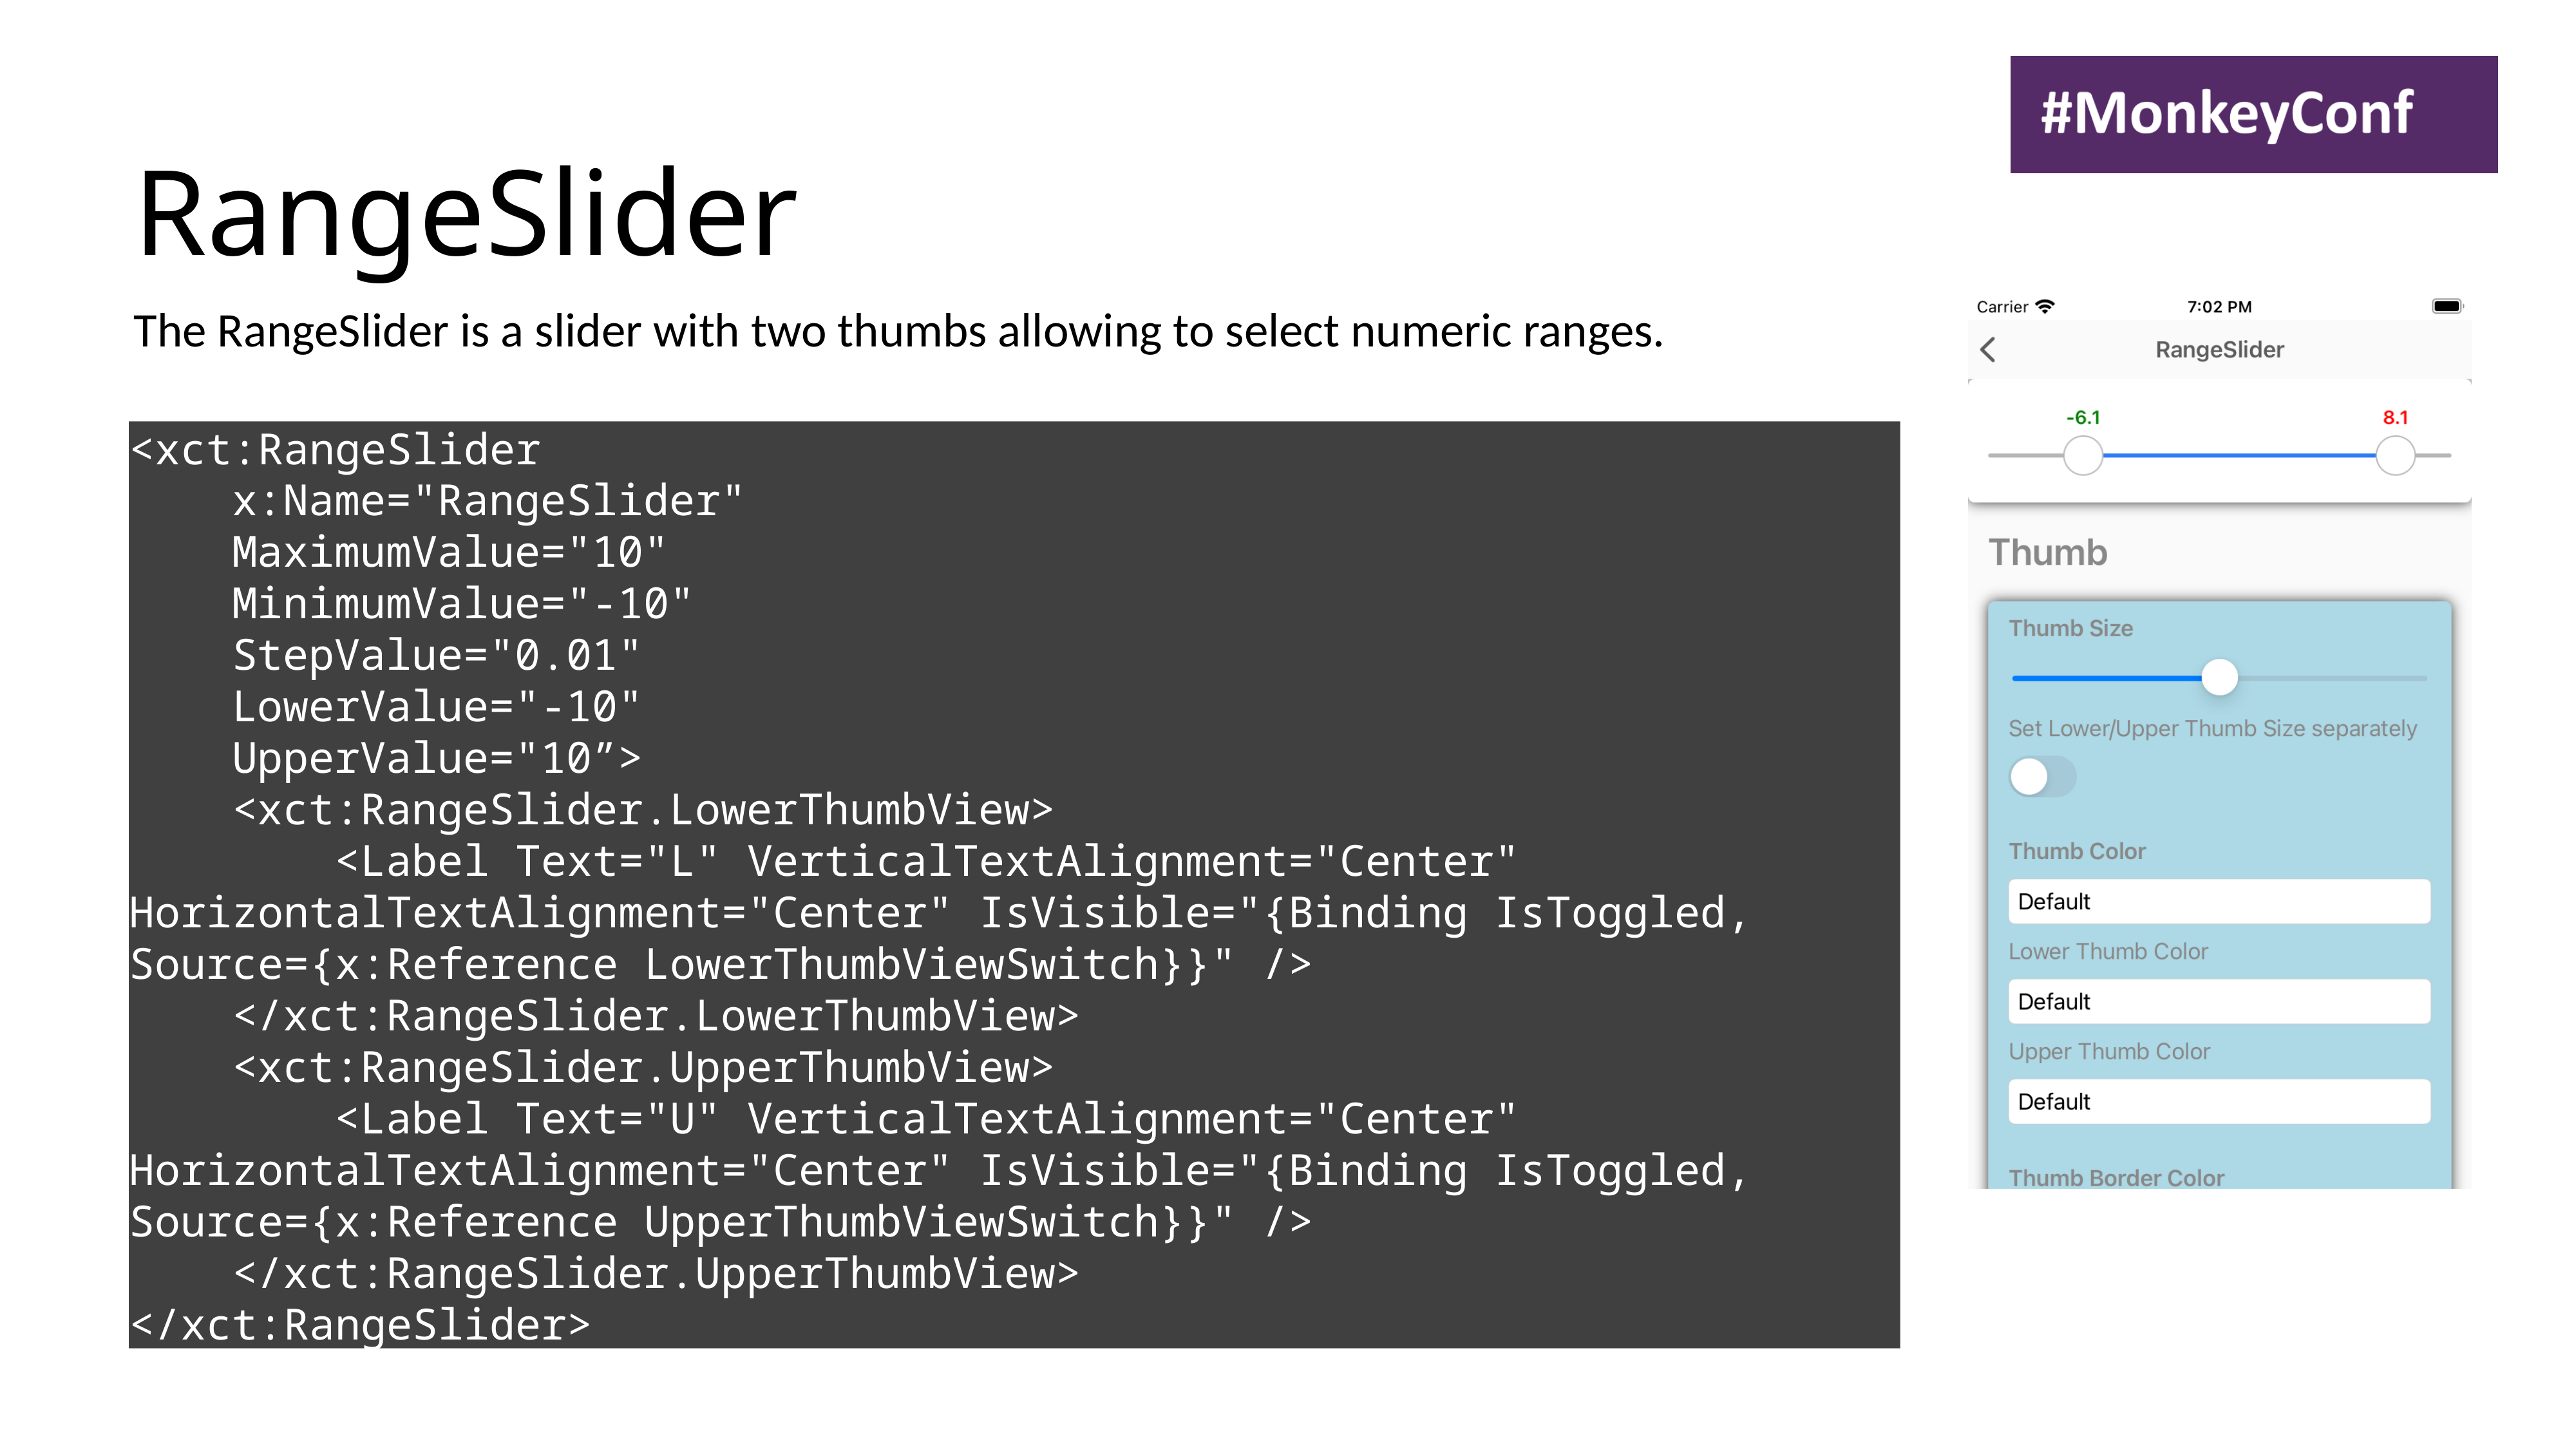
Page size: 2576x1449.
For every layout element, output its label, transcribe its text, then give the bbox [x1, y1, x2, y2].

picture [1968, 293, 2472, 1189]
picture [2011, 56, 2498, 173]
text_box <xct:RangeSlider x:Name="RangeSlider" MaximumValue="10" MinimumValue="-10" StepValue="0.01" LowerValue="-10" UpperValue="10”> <xct:RangeSlider.LowerThumbView> <Label Text="L" VerticalTextAlignment="Center" HorizontalTextAlignment="Center" IsVisible="{Binding IsToggled, Source={x:Reference LowerThumbViewSwitch}}" /> </xct:RangeSlider.LowerThumbView> <xct:RangeSlider.UpperThumbView> <Label Text="U" VerticalTextAlignment="Center" HorizontalTextAlignment="Center" IsVisible="{Binding IsToggled, Source={x:Reference UpperThumbViewSwitch}}" /> </xct:RangeSlider.UpperThumbView> </xct:RangeSlider> [129, 421, 1900, 1349]
text_box The RangeSlider is a slider with two thumbs allowing to select numeric ranges. [124, 293, 1905, 361]
title RangeSlider [124, 77, 2399, 357]
